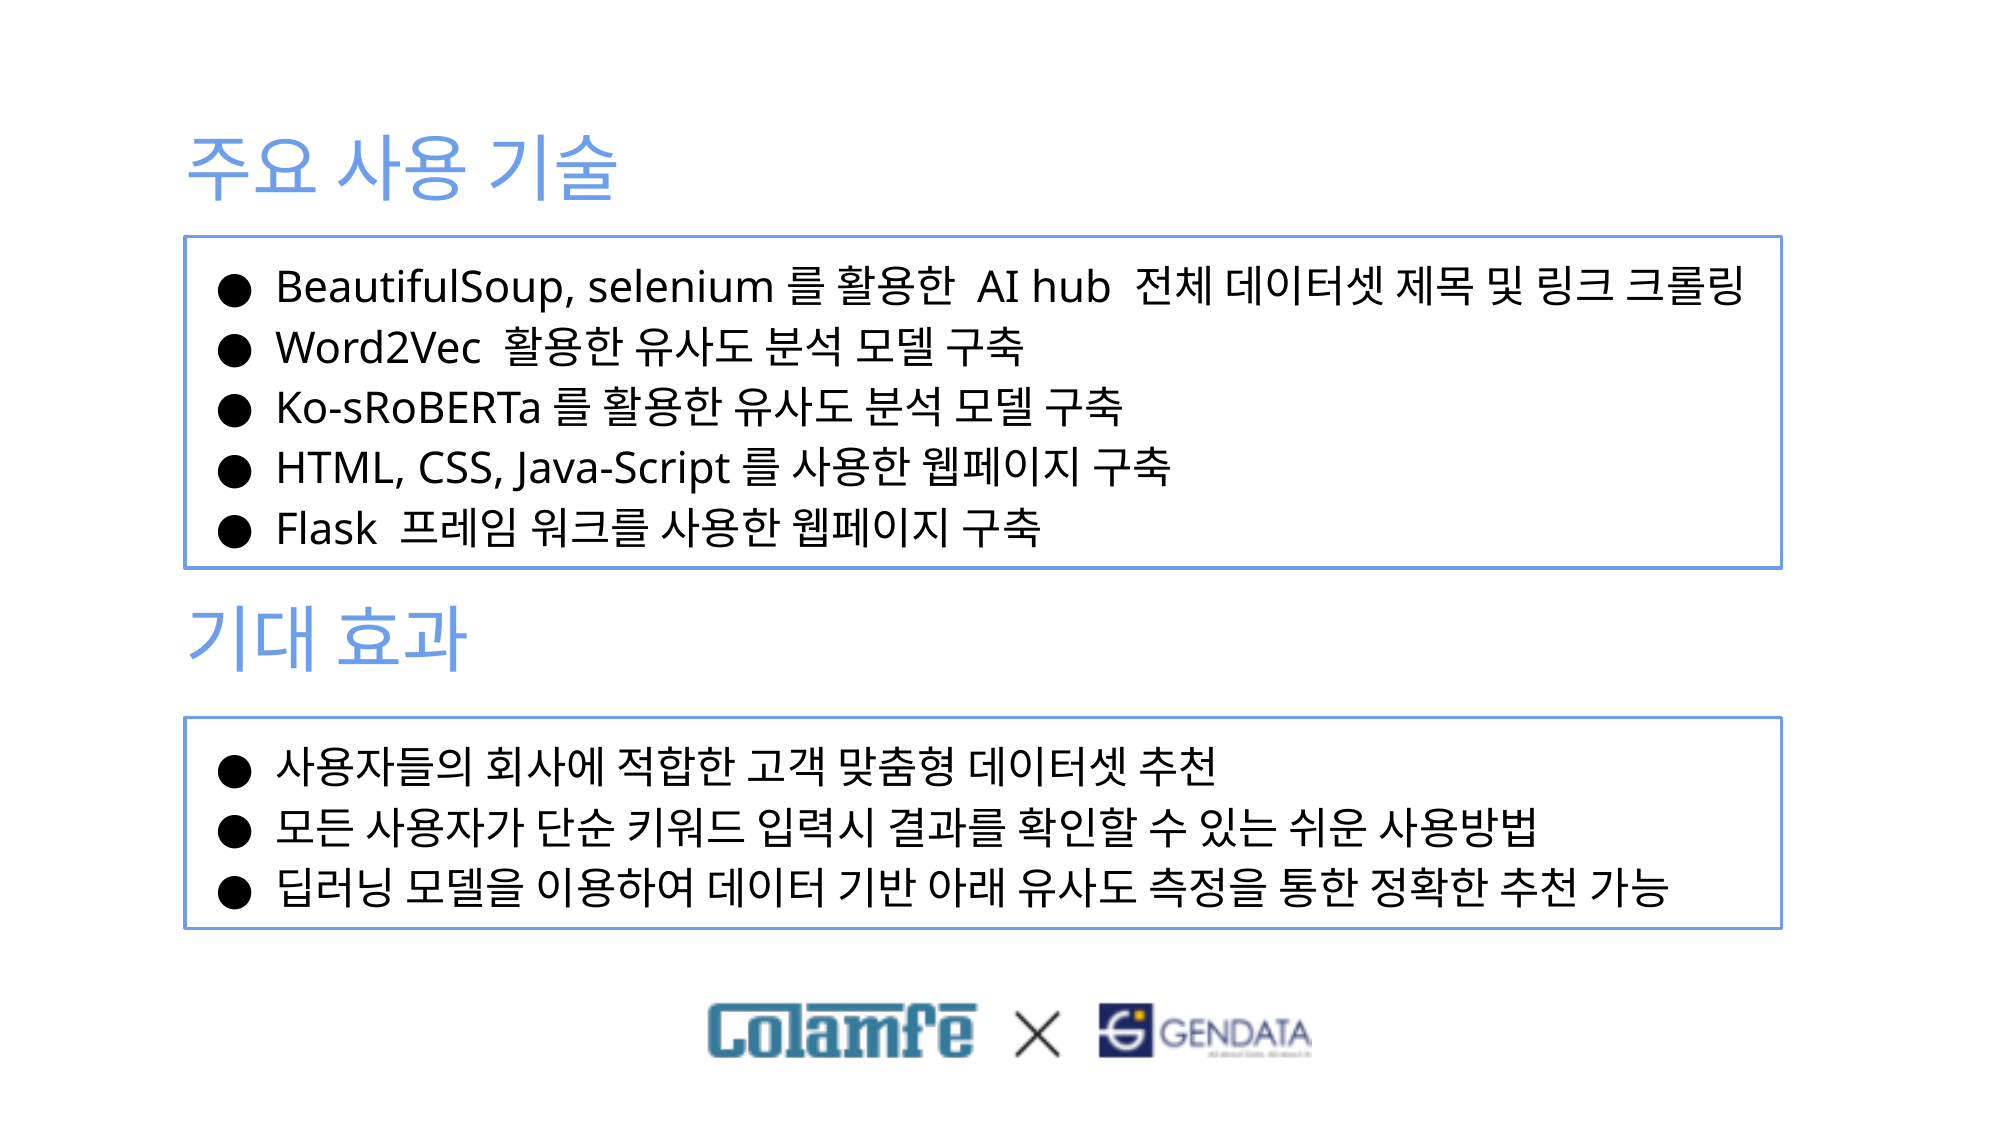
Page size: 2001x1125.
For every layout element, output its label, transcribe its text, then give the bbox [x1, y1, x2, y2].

picture [704, 994, 1312, 1076]
text_box BeautifulSoup, selenium를 활용한 AI hub 전체 데이터셋 제목 및 링크 크롤링 Word2Vec 활용한 유사도 분석 모델 구축 Ko-sRoBERTa를 활용한 유사도 분석 모델 구축 HTML, CSS, Java-Script를 사용한 웹페이지 구축 Flask 프레임 워크를 사용한 웹페이지 구축 [184, 236, 1782, 569]
text_box 주요 사용 기술 [184, 132, 659, 213]
text_box 기대 효과 [185, 603, 498, 685]
text_box 사용자들의 회사에 적합한 고객 맞춤형 데이터셋 추천 모든 사용자가 단순 키워드 입력시 결과를 확인할 수 있는 쉬운 사용방법 딥러닝 모델을 이용하여 데이터 기반 아래 유사도 측정을 통한 정확한 추천 가능 [184, 717, 1782, 929]
